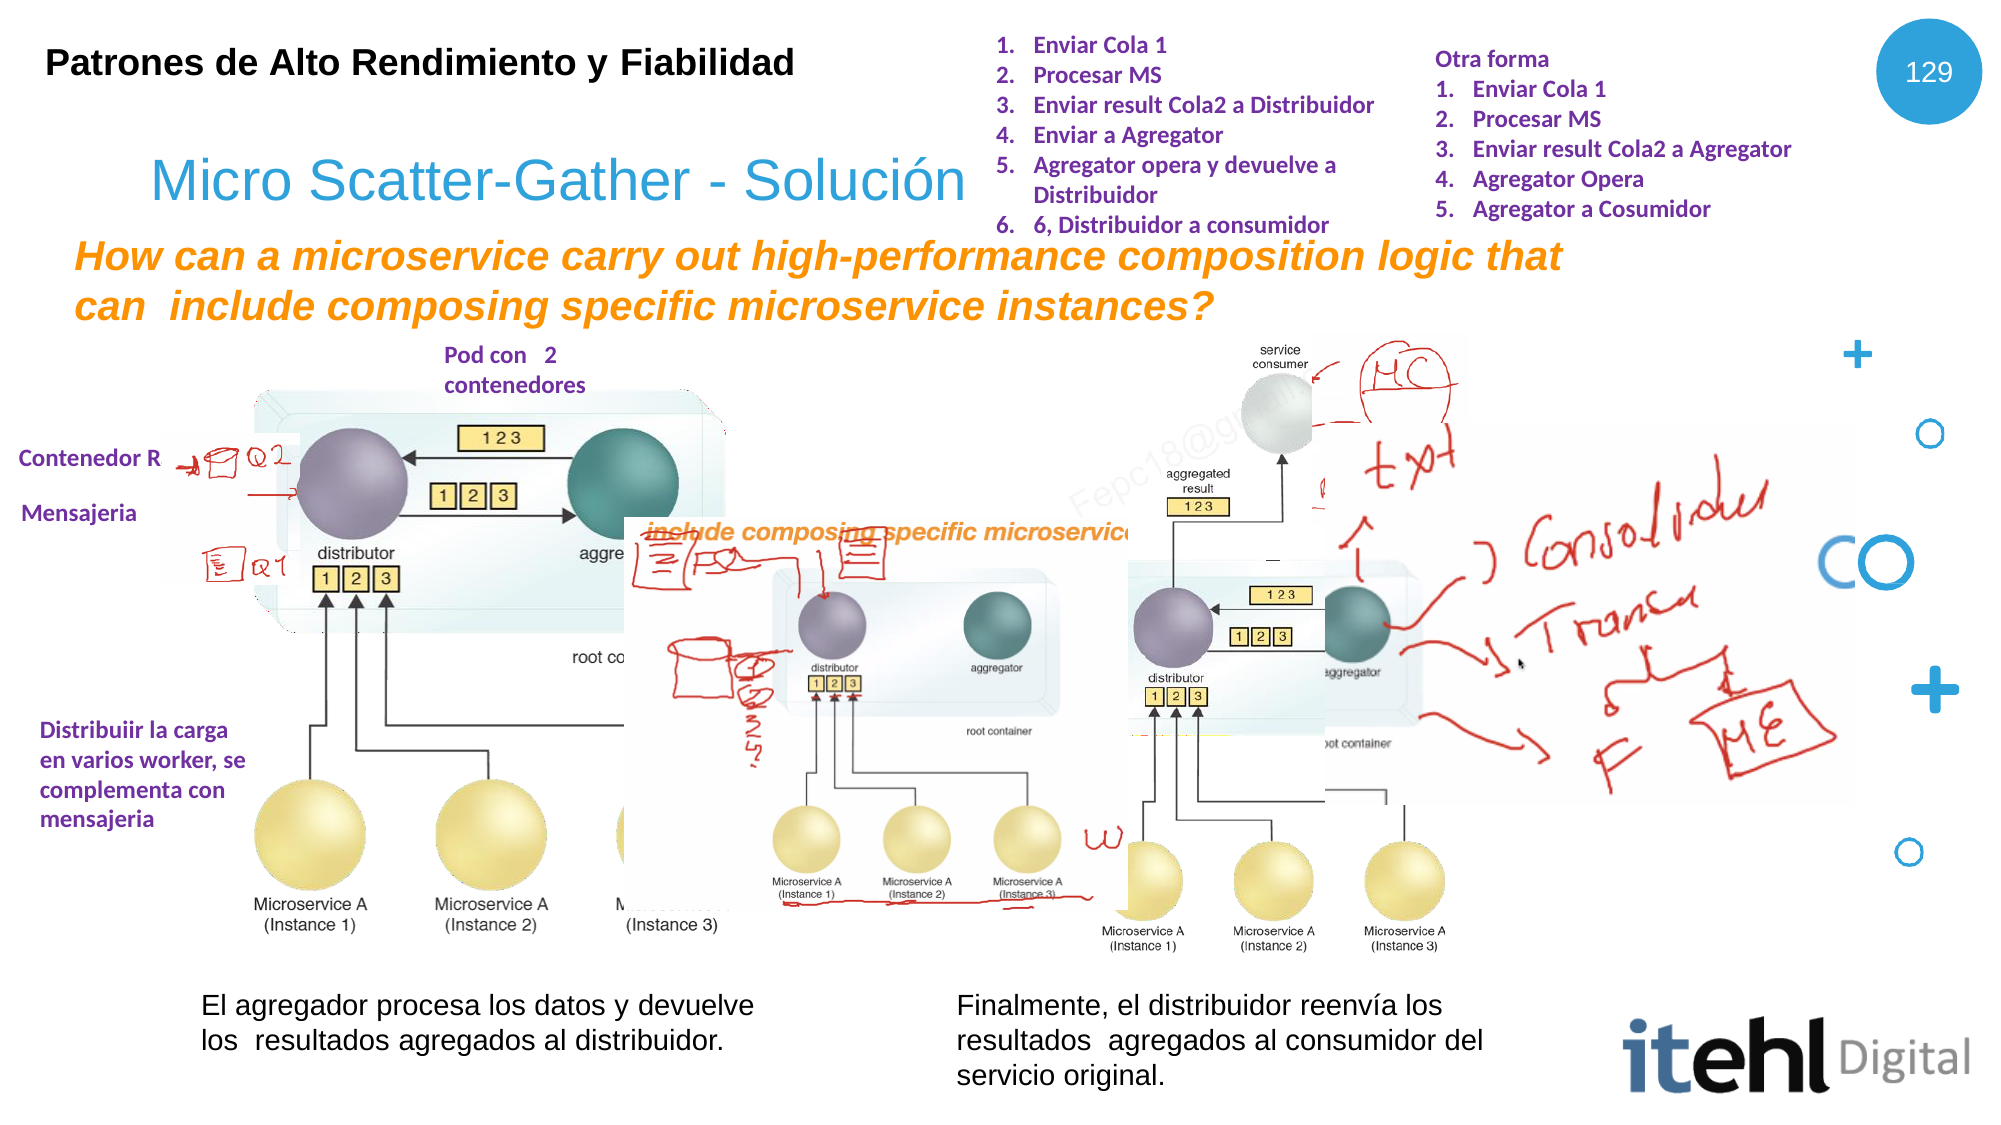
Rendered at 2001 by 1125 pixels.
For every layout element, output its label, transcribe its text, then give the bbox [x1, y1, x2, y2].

title Micro Scatter-Gather - Solución [148, 140, 971, 226]
text_box [1309, 342, 1320, 453]
text_box Contenedor Raíz [4, 433, 162, 479]
picture [162, 433, 300, 585]
text_box [1622, 1016, 1970, 1094]
text_box 129 [1902, 50, 1956, 88]
picture [1312, 333, 1855, 805]
text_box [1911, 665, 1960, 714]
text_box Pod con 2 contenedores [429, 331, 680, 387]
text_box Otra forma Enviar Cola 1 Procesar MS Enviar result Cola2 a Agregator Agregator Opera Agregator a Cosumidor [1440, 35, 1880, 260]
text_box Mensajeria [6, 489, 157, 534]
text_box [1894, 837, 1924, 867]
picture [624, 516, 1128, 911]
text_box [253, 388, 780, 935]
text_box [1915, 418, 1945, 449]
text_box El agregador procesa los datos y devuelve los resultados agregados al distribuidor. [198, 984, 798, 1057]
text_box How can a microservice carry out high-performance composition logic that can include composing specific microservice instances? [72, 226, 1645, 330]
text_box [1843, 339, 1872, 369]
text_box Distribuiir la carga en varios worker, se complementa con mensajeria [24, 705, 248, 841]
text_box Patrones de Alto Rendimiento y Fiabilidad [43, 35, 800, 83]
text_box [1859, 534, 1915, 591]
text_box Finalmente, el distribuidor reenvía los resultados agregados al consumidor del servicio original. [954, 984, 1585, 1092]
text_box Enviar Cola 1 Procesar MS Enviar result Cola2 a Distribuidor Enviar a Agregator Agregator opera y devuelve a Distribuidor 6, Distribuidor a consumidor [981, 21, 1440, 276]
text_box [1054, 342, 1446, 954]
